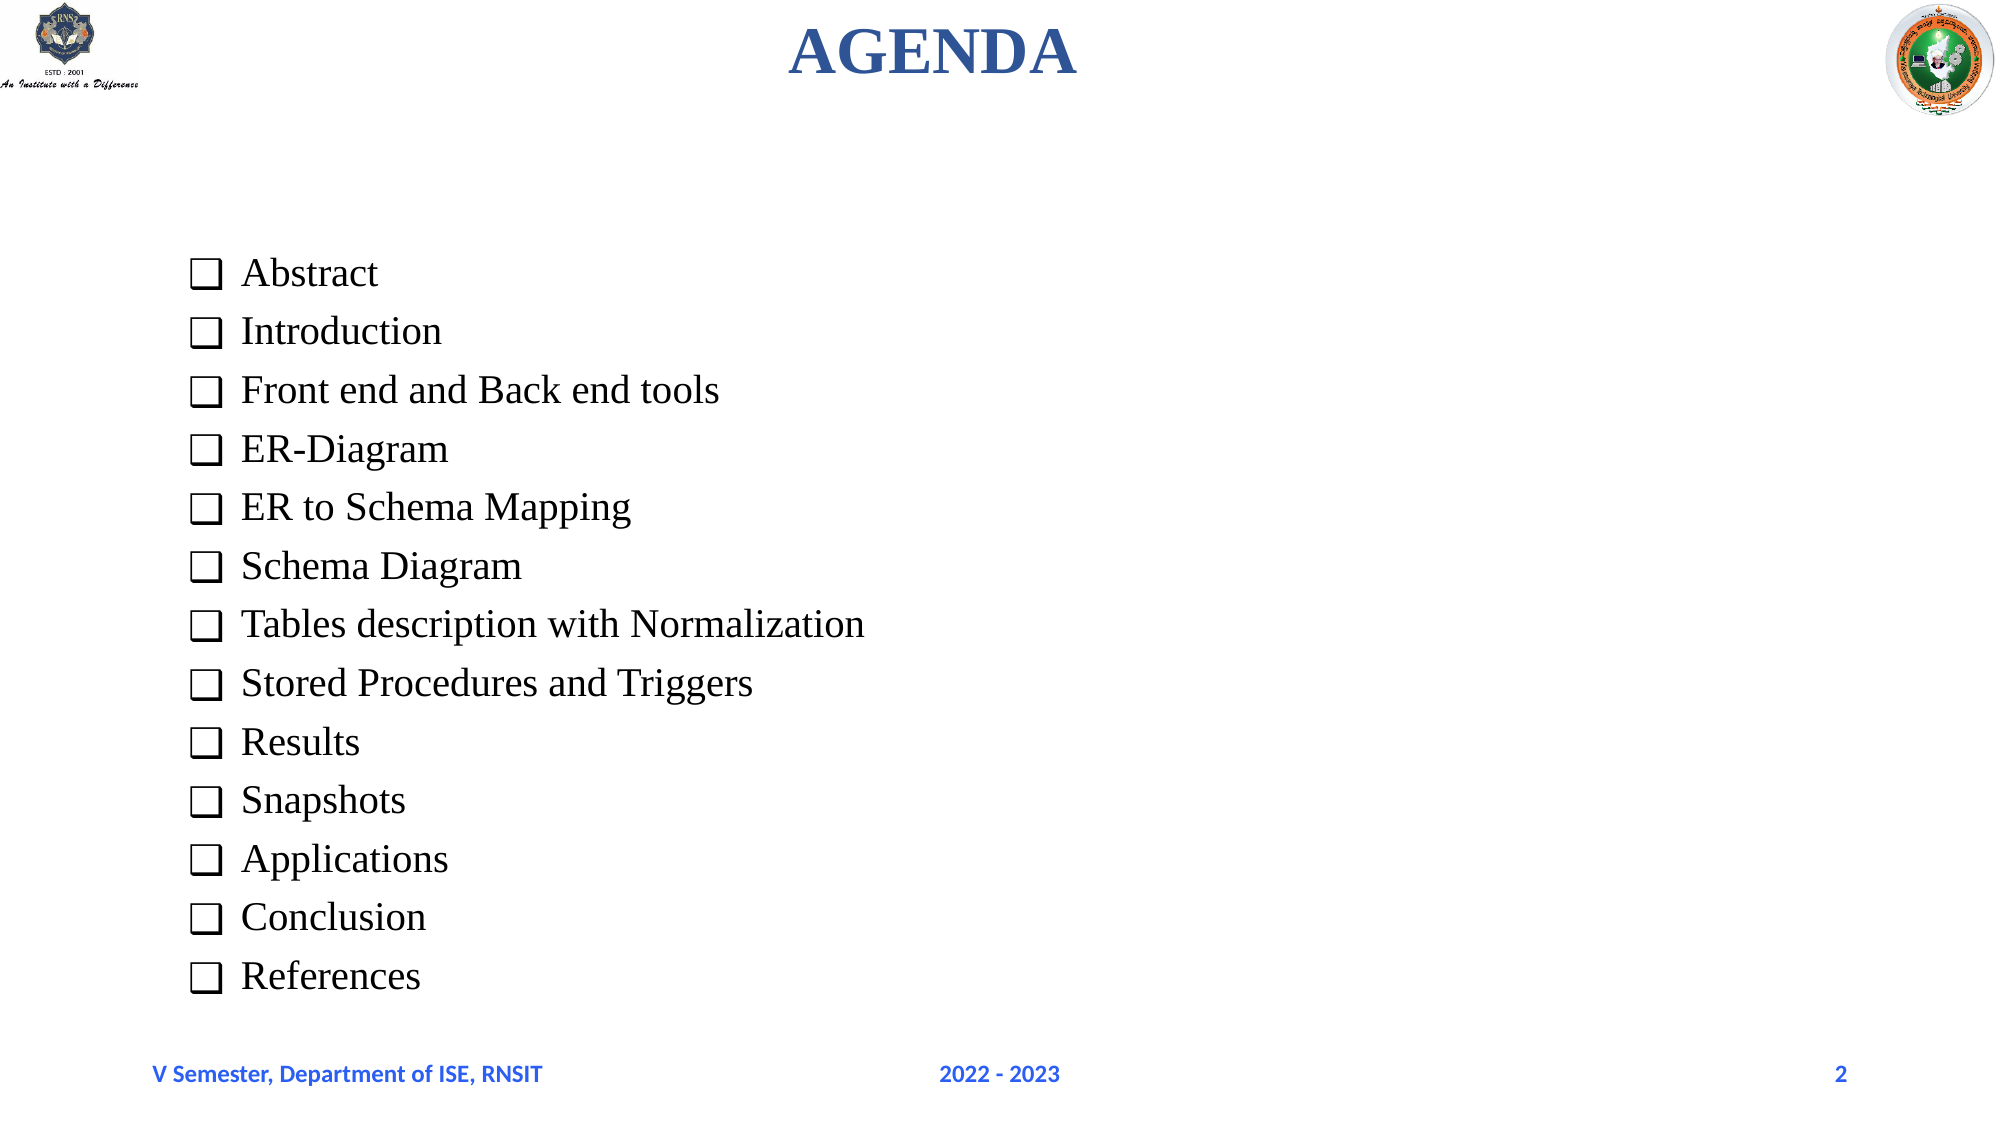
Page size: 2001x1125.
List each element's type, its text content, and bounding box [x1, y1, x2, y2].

footer 2022 - 2023 [662, 1042, 1338, 1103]
slide_number 2 [1412, 1042, 1863, 1103]
title AGENDA [320, 8, 1546, 197]
picture [0, 0, 138, 90]
list Abstract Introduction Front end and Back end tools ER-Diagram ER to Schema Mapping Schema Diagram Tables description with Normalization Stored Procedures and Triggers Results Snapshots Applications Conclusion References [173, 243, 1647, 1014]
picture [1882, 2, 1997, 117]
slide_number V Semester, Department of ISE, RNSIT [137, 1042, 662, 1103]
